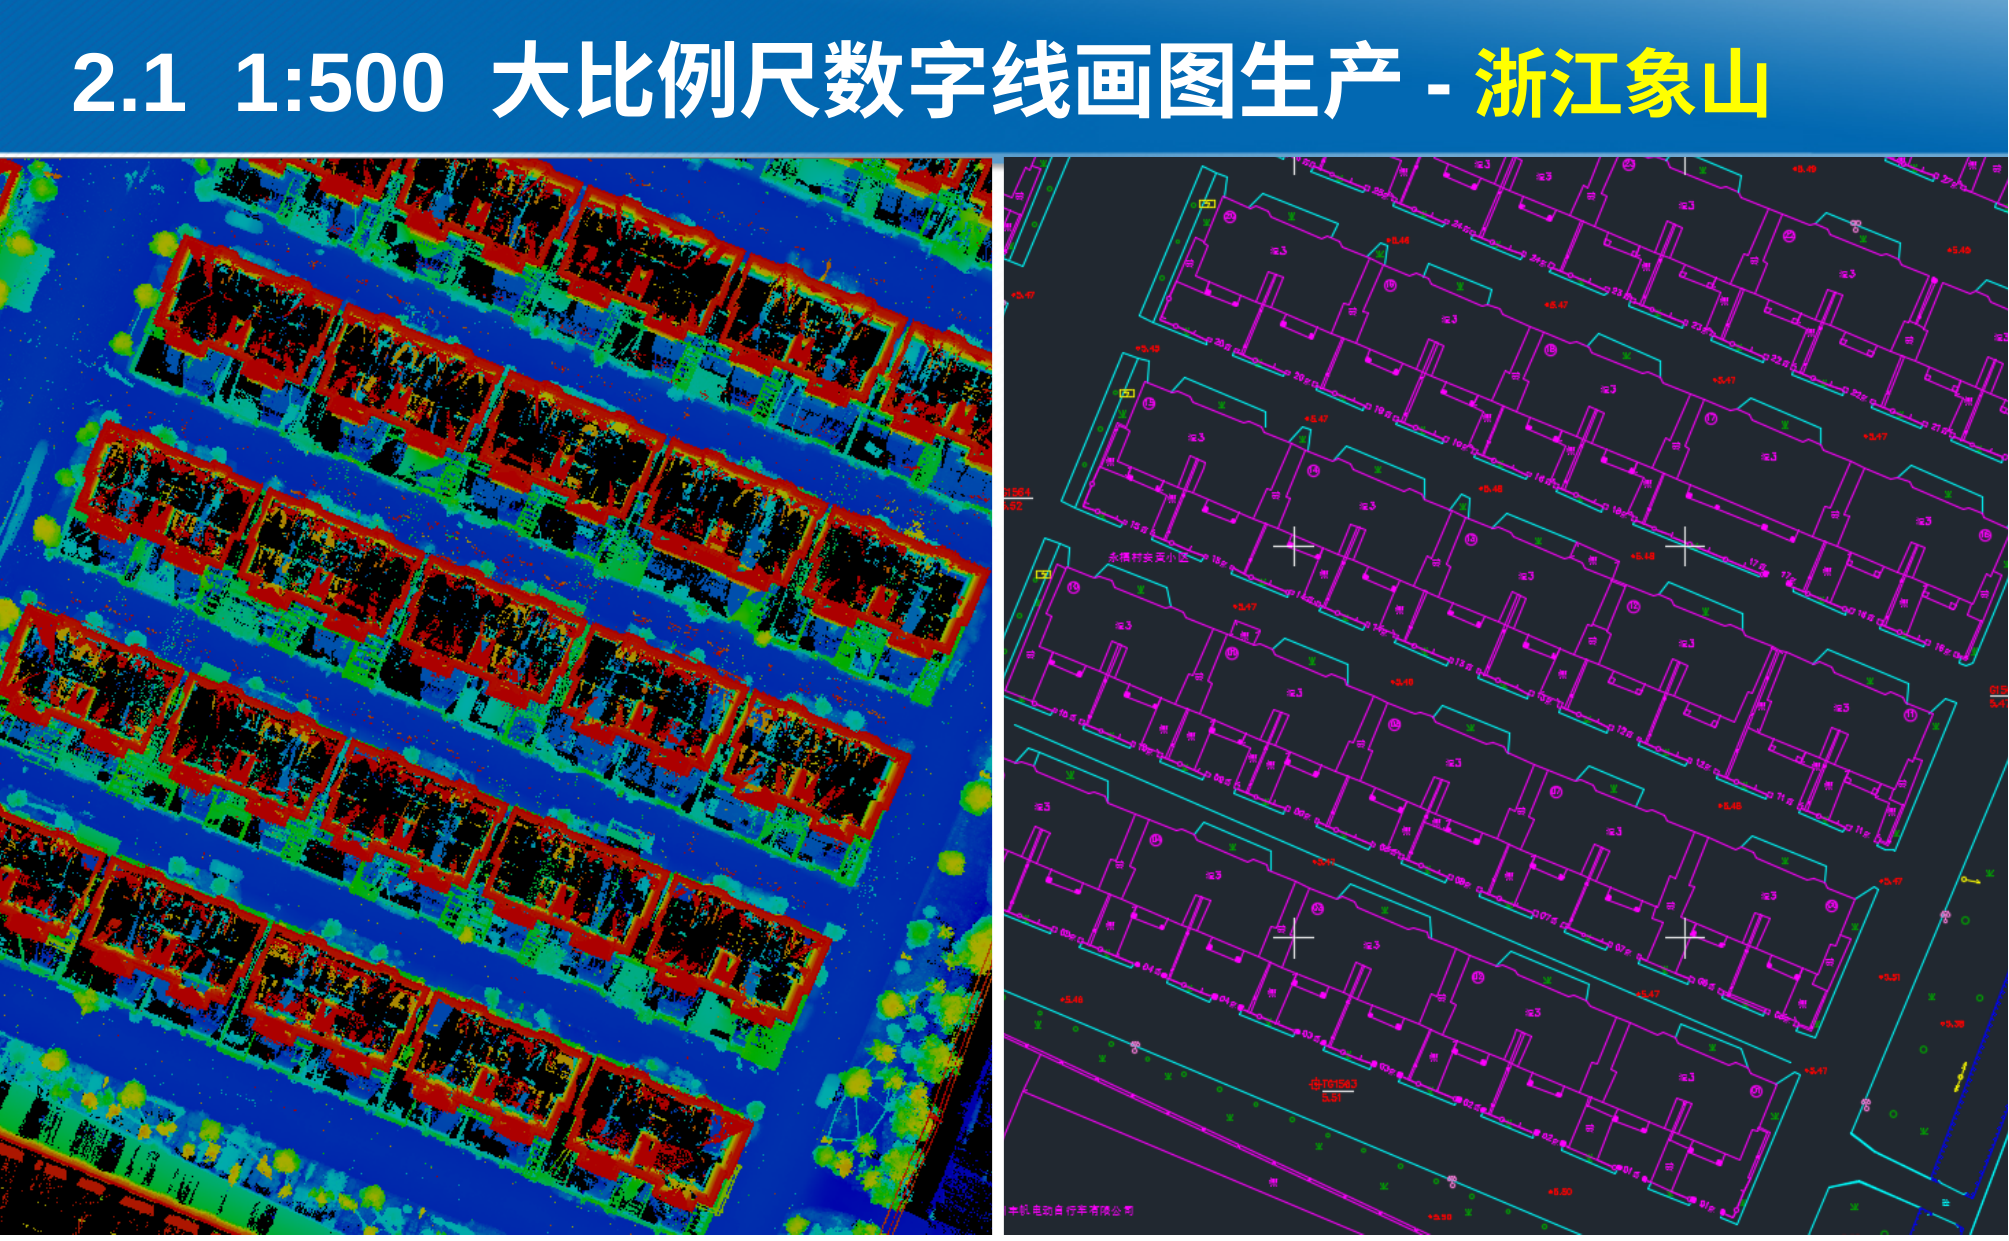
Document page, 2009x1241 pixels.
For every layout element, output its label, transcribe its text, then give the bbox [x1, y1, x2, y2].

picture [0, 0, 2008, 1240]
picture [19, 502, 26, 511]
picture [0, 525, 8, 555]
text_box 2.1 1:500 大比例尺数字线画图生产-浙江象山 [57, 20, 1955, 139]
picture [10, 518, 18, 531]
